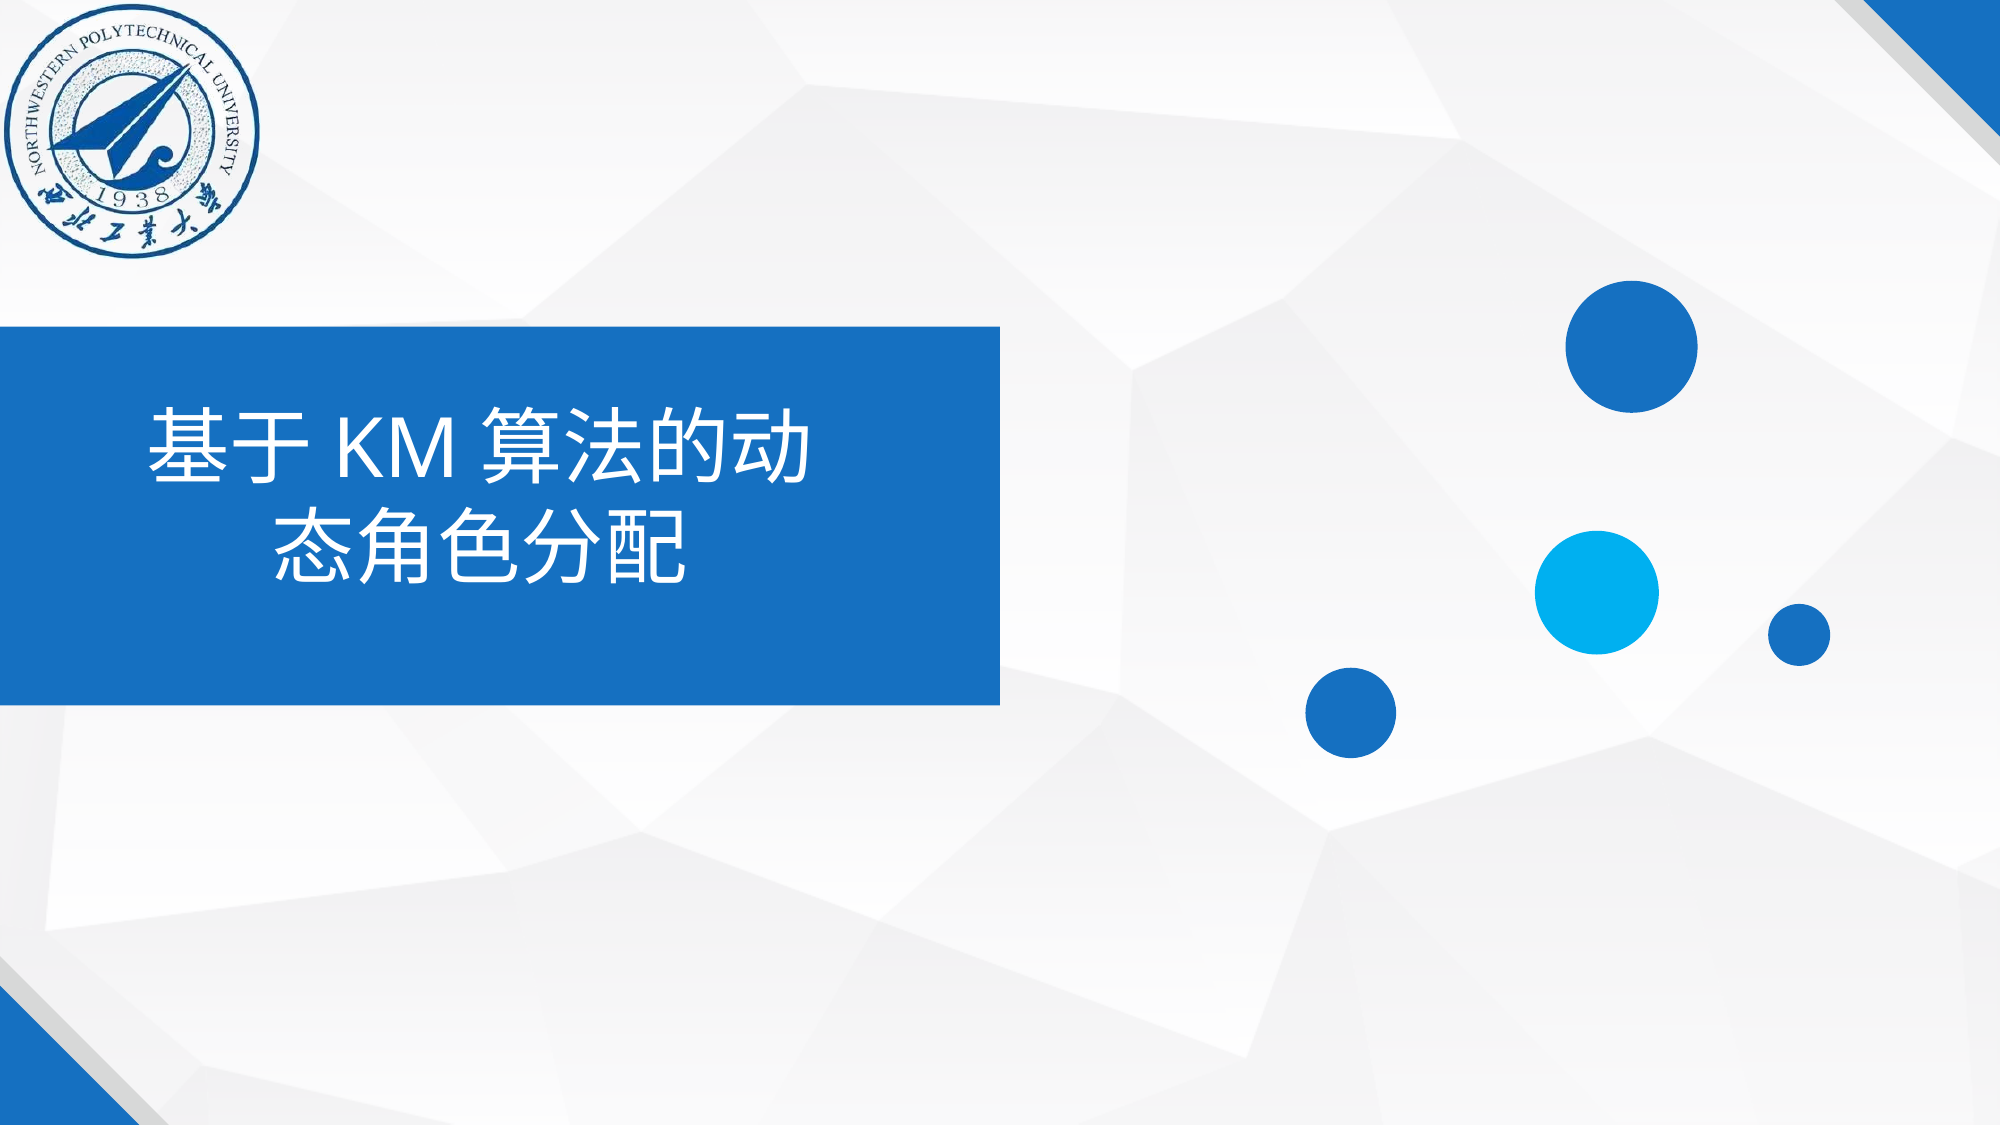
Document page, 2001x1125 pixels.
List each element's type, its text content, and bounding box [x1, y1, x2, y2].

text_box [1834, 0, 2000, 166]
text_box [0, 326, 1001, 706]
text_box [1767, 602, 1832, 667]
picture [0, 0, 2000, 1125]
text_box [0, 956, 169, 1125]
text_box [1564, 279, 1699, 414]
text_box 基于KM算法的动态角色分配 [113, 386, 846, 602]
text_box [1533, 529, 1660, 656]
text_box [1304, 666, 1398, 760]
